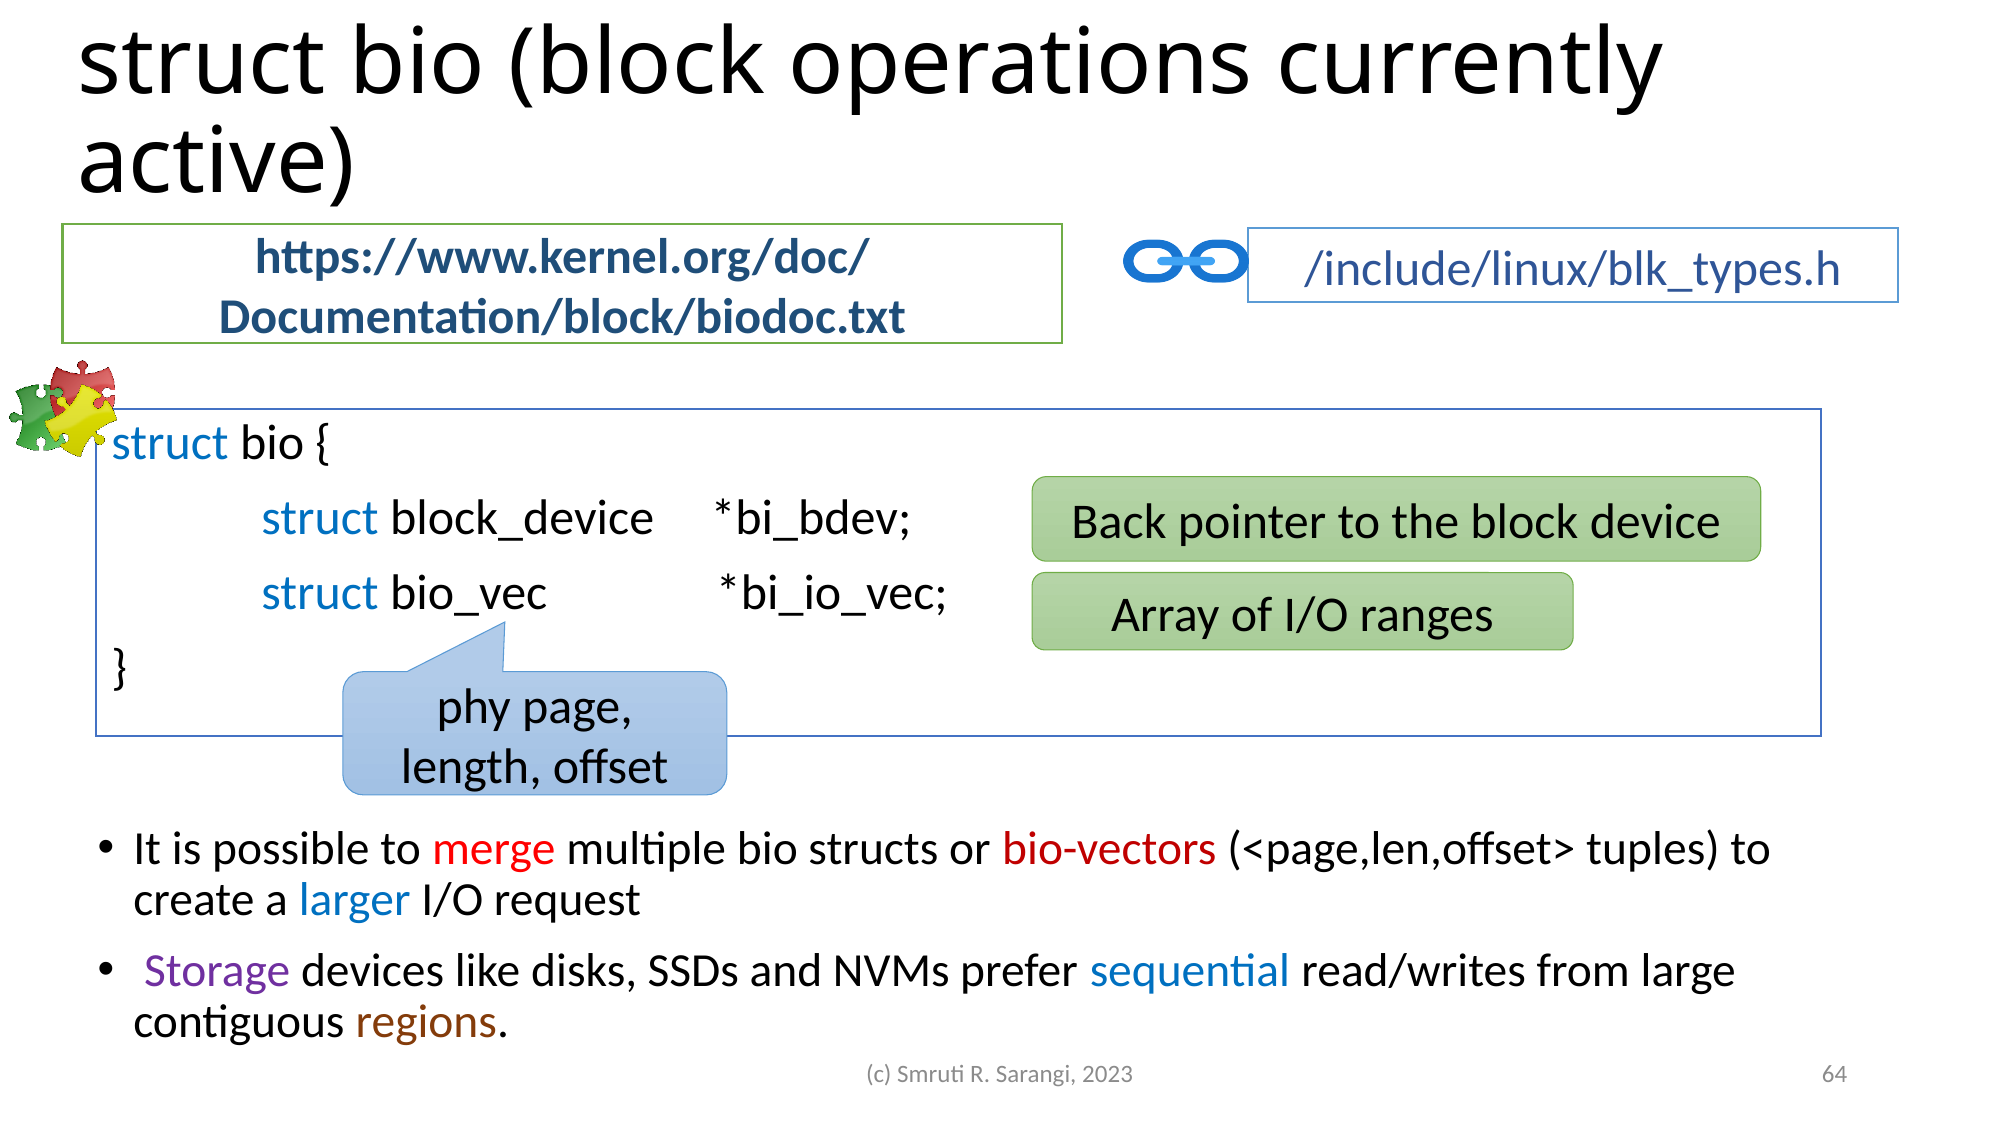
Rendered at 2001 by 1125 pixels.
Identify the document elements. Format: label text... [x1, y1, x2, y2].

slide_number 64 [1412, 1058, 1863, 1103]
picture [1123, 209, 1249, 313]
text_box Array of I/O ranges [1031, 571, 1574, 651]
list struct bio { struct block_device *bi_bdev; struct bio_vec *bi_io_vec; } [95, 408, 1822, 737]
text_box phy page, length, offset [342, 621, 728, 796]
text_box Back pointer to the block device [1031, 476, 1762, 562]
text_box /include/linux/blk_types.h [1249, 227, 1899, 303]
text_box It is possible to merge multiple bio structs or bio-vectors (<page,len,offset> tuples) to create a larger I/O request Storage devices like disks, SSDs and NVMs prefer sequential read/writes from large contiguous regions. [82, 816, 1863, 1058]
footer (c) Smruti R. Sarangi, 2023 [662, 1058, 1338, 1103]
title struct bio (block operations currently active) [62, 5, 1788, 223]
picture [8, 359, 117, 457]
text_box https://www.kernel.org/doc/Documentation/block/biodoc.txt [61, 223, 1063, 344]
